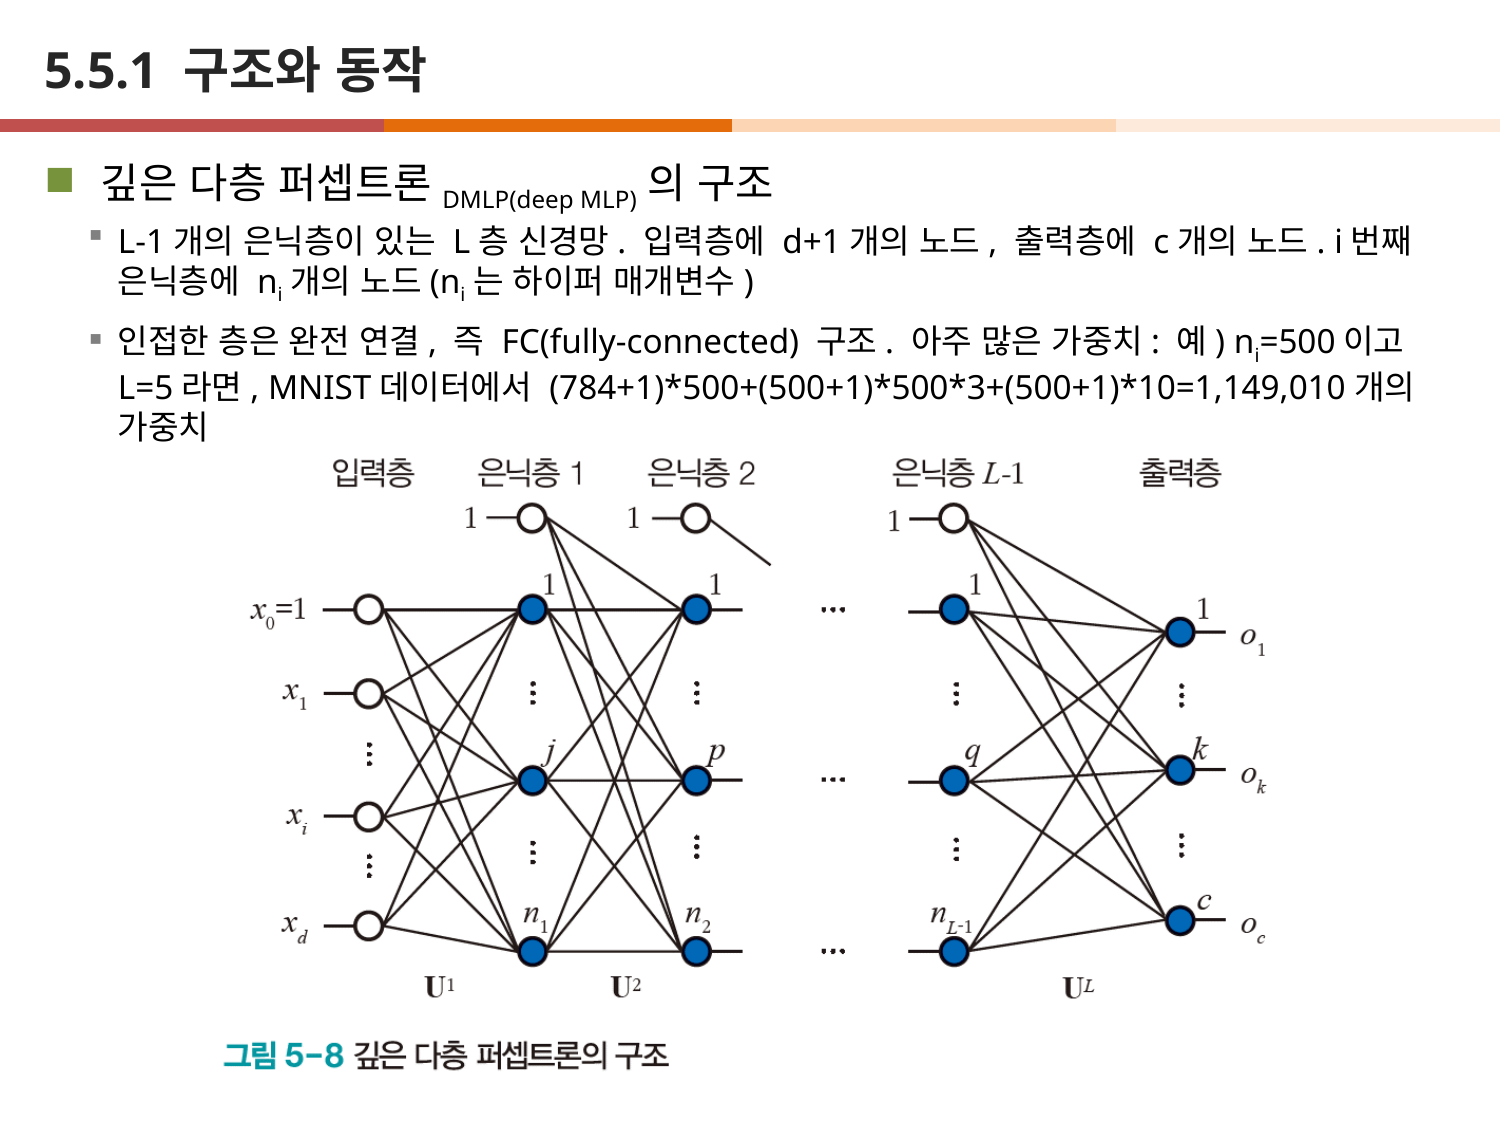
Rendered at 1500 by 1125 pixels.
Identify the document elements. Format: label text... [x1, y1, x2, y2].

title 5.5.1 구조와 동작 [29, 23, 1270, 114]
picture [212, 436, 1287, 1082]
list 깊은 다층 퍼셉트론DMLP(deep MLP)의 구조 L-1개의 은닉층이 있는 L층 신경망. 입력층에 d+1개의 노드, 출력층에 c개의 노드. i번째 은닉층에 ni개의 노드(ni는 하이퍼 매개변수) 인접한 층은 완전 연결, 즉 FC(fully-connected) 구조. 아주 많은 가중치: 예) ni=500이고 L=5라면, MNIST데이터에서 (784+1)*500+(500+1)*500*3+(500+1)*10=1,149,010개의 가중치 [29, 148, 1471, 1083]
